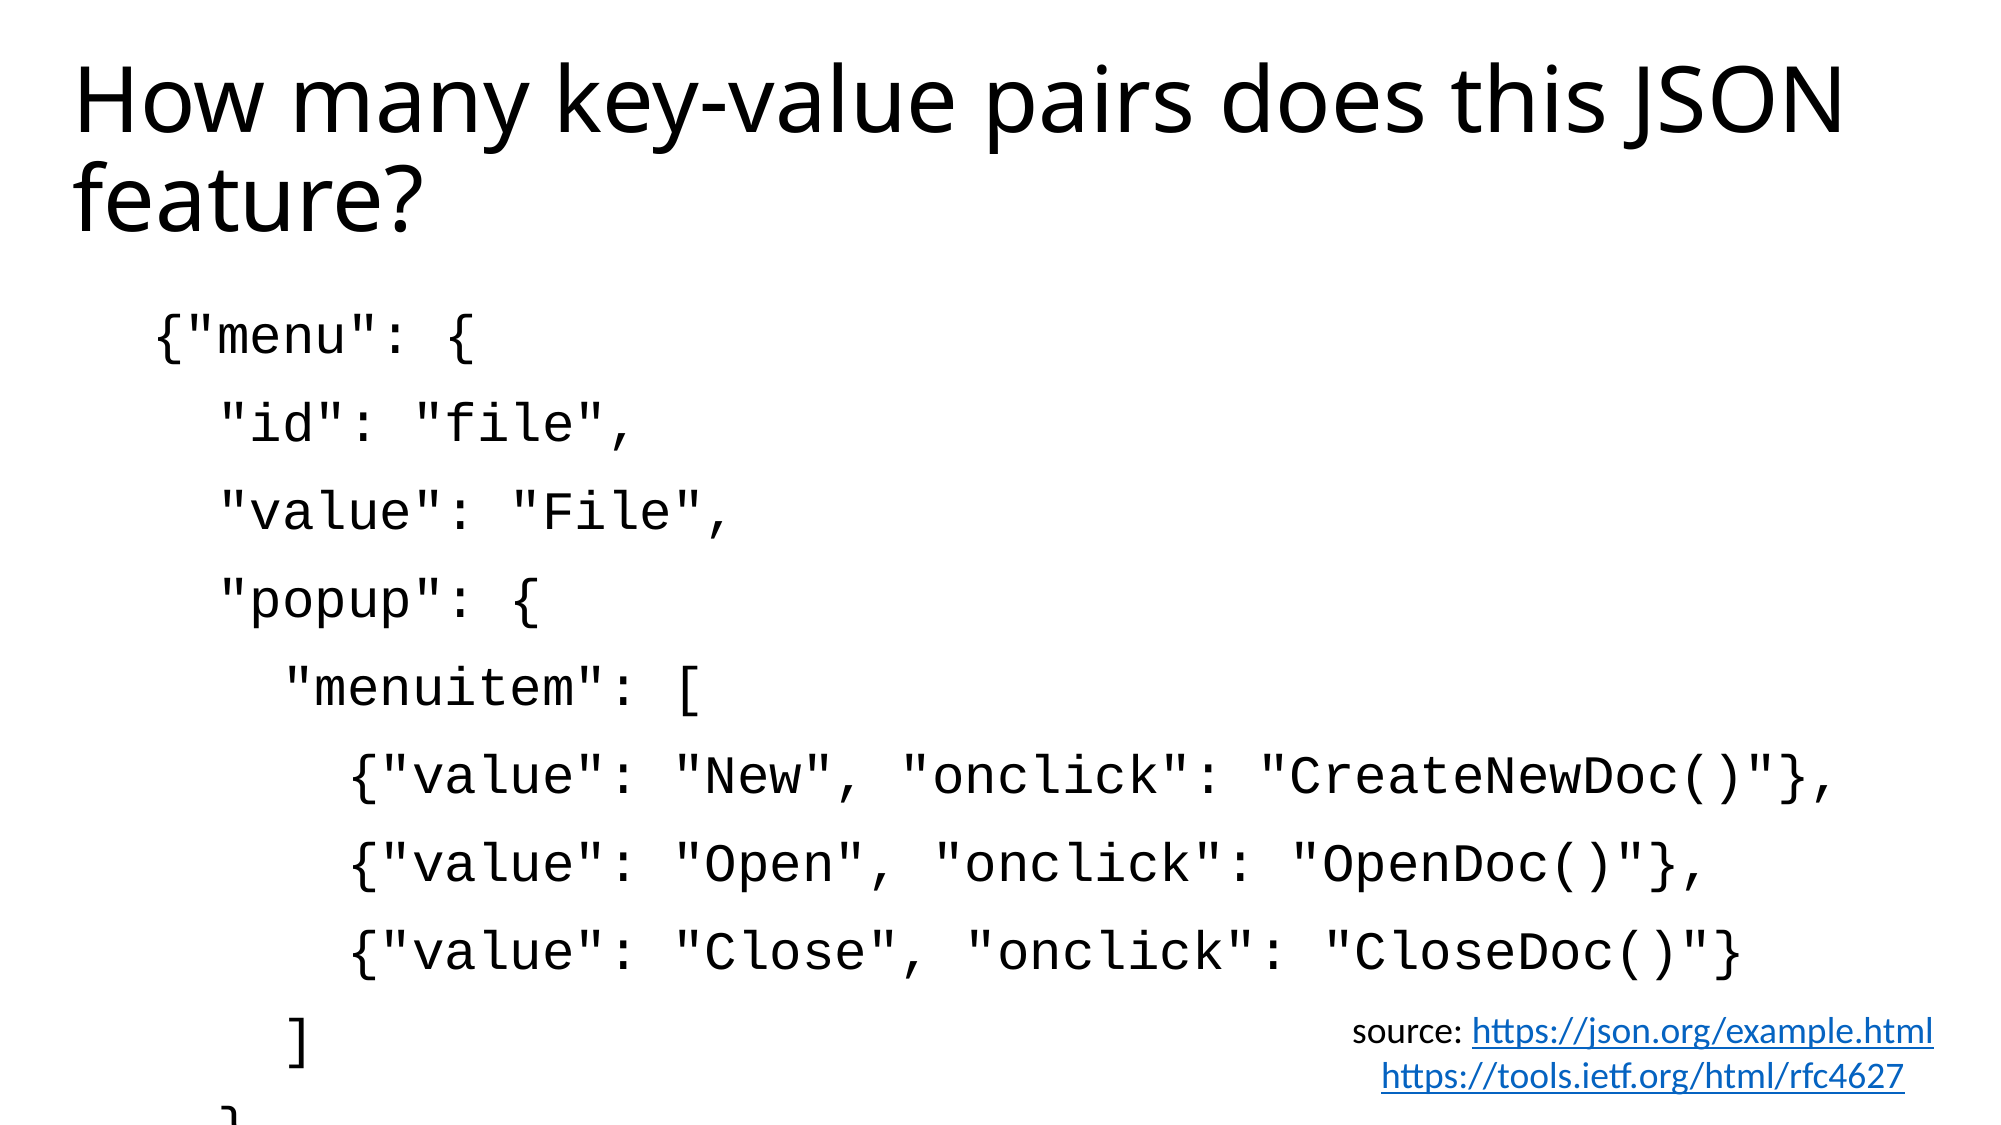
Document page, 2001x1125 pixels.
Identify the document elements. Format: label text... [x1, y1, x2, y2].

title How many key-value pairs does this JSON feature? [57, 43, 1976, 261]
list {"menu": { "id": "file", "value": "File", "popup": { "menuitem": [ {"value": "New", "onclick": "CreateNewDoc()"}, {"value": "Open", "onclick": "OpenDoc()"}, {"value": "Close", "onclick": "CloseDoc()"} ] } }} [137, 299, 1863, 1014]
text_box source: https://json.org/example.html https://tools.ietf.org/html/rfc4627 [1310, 998, 1976, 1104]
